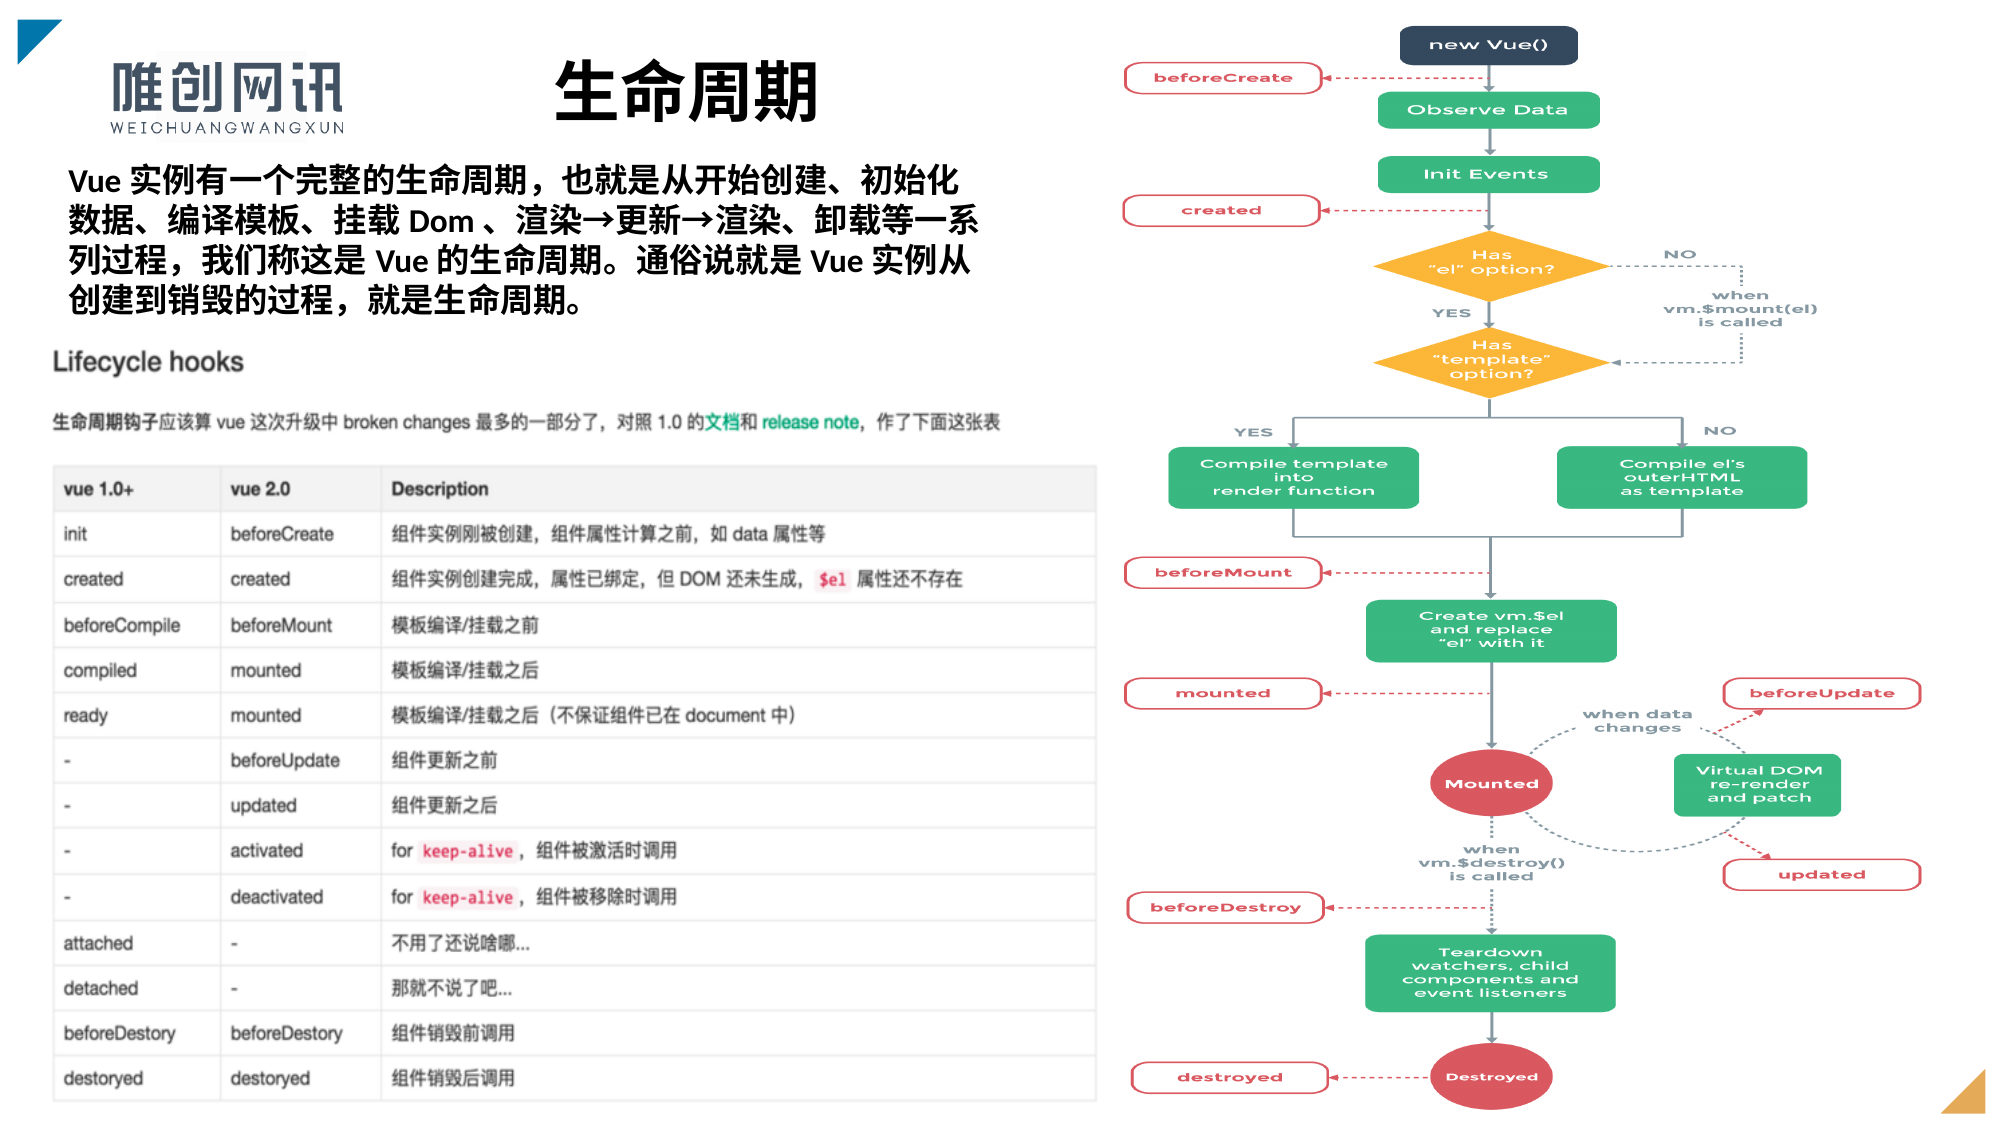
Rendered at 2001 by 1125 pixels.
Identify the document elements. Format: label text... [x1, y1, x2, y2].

picture [89, 51, 395, 143]
picture [39, 0, 1941, 1125]
text_box Vue实例有一个完整的生命周期，也就是从开始创建、初始化 数据、编译模板、挂载Dom、渲染→更新→渲染、卸载等一系 列过程，我们称这是Vue的生命周期。通俗说就是Vue实例从 创建到销毁的过程，就是生命周期。 [53, 151, 997, 333]
text_box [1941, 1068, 1986, 1114]
text_box [17, 19, 63, 65]
text_box 生命周期 [365, 42, 1009, 137]
